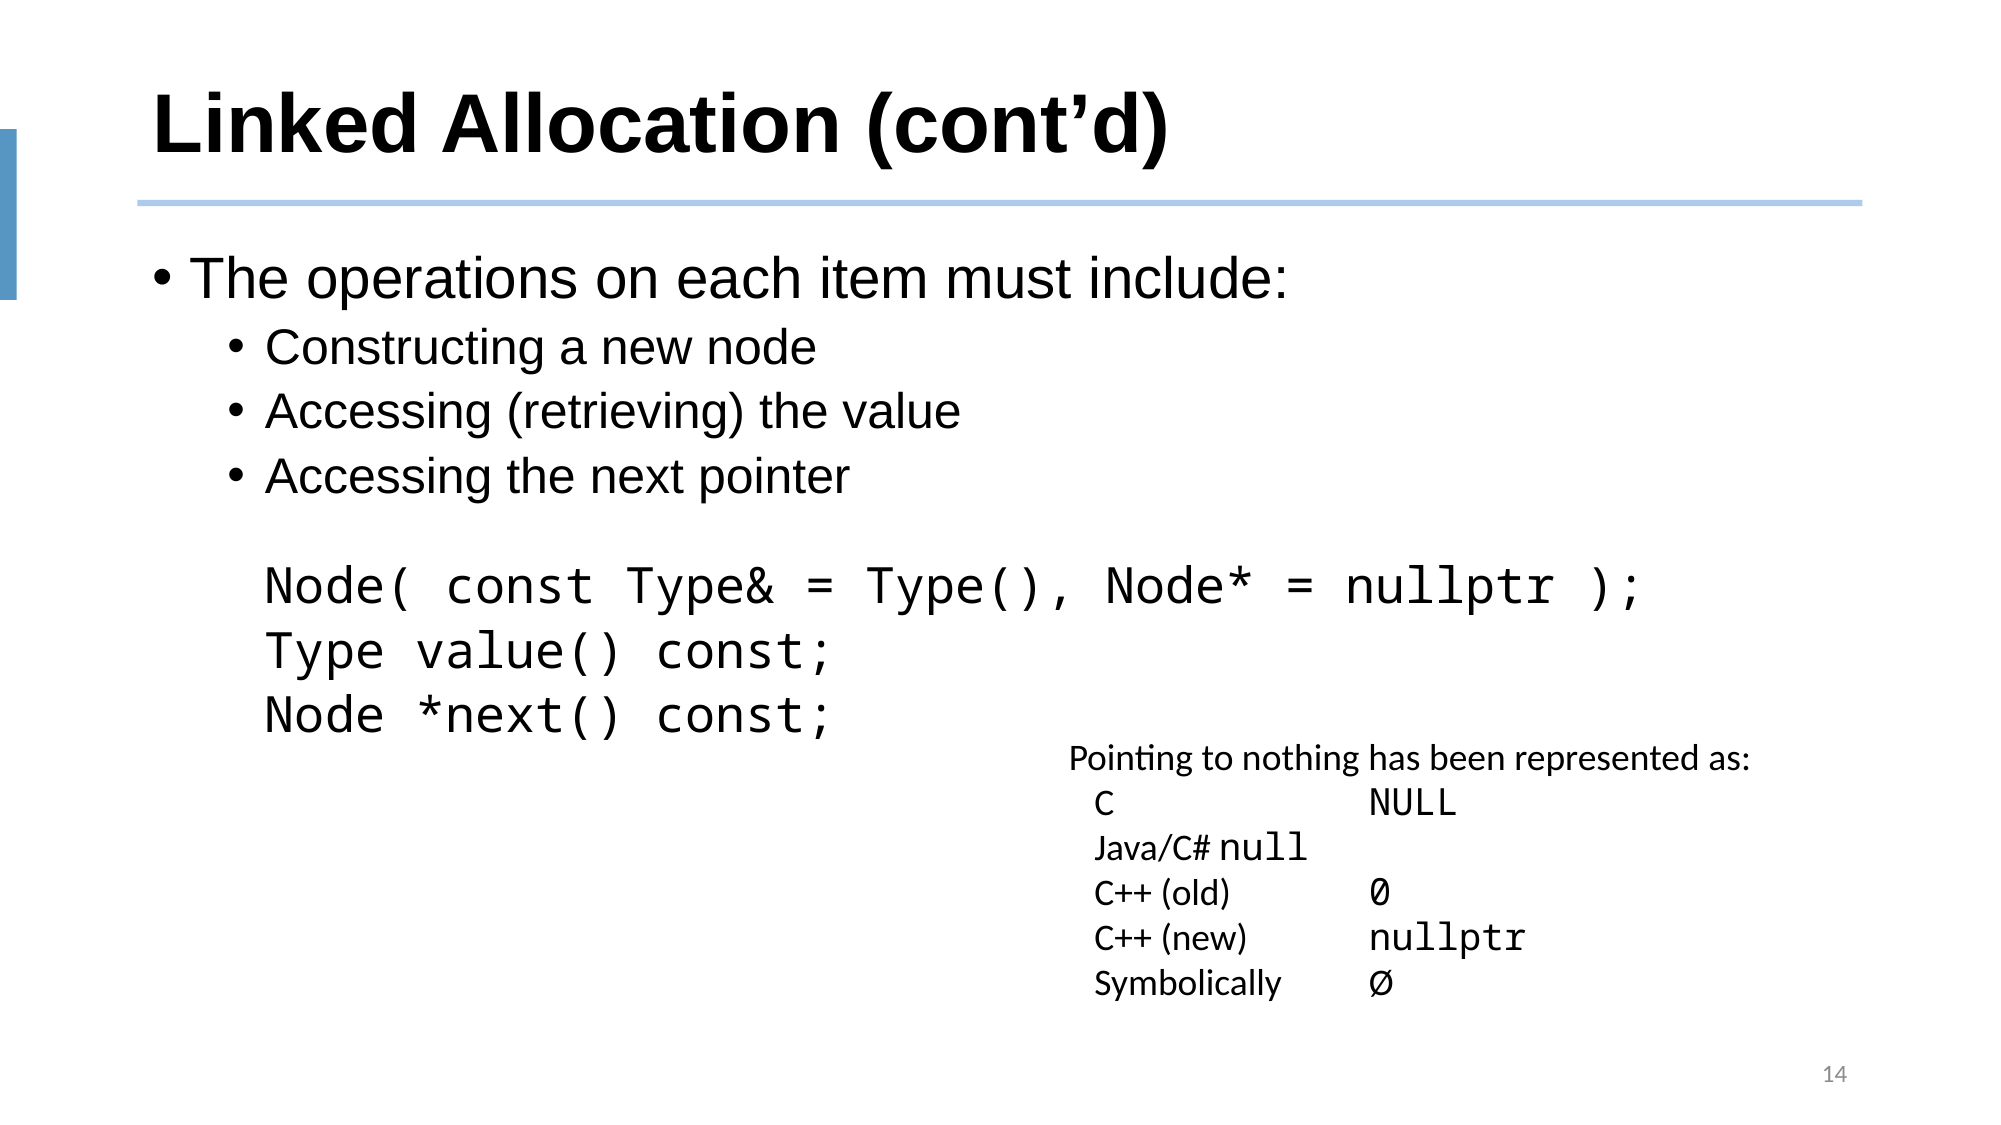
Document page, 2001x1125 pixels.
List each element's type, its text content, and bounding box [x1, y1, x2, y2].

text_box Pointing to nothing has been represented as: C NULL Java/C# null C++ (old) 0 C++ (new) nullptr Symbolically Ø [1054, 725, 1895, 1011]
title Linked Allocation (cont’d) [137, 42, 1863, 208]
slide_number 14 [1412, 1042, 1863, 1103]
list The operations on each item must include: Constructing a new node Accessing (retrieving) the value Accessing the next pointer Node( const Type& = Type(), Node* = nullptr ); Type value() const; Node *next() const; [137, 240, 1863, 1014]
